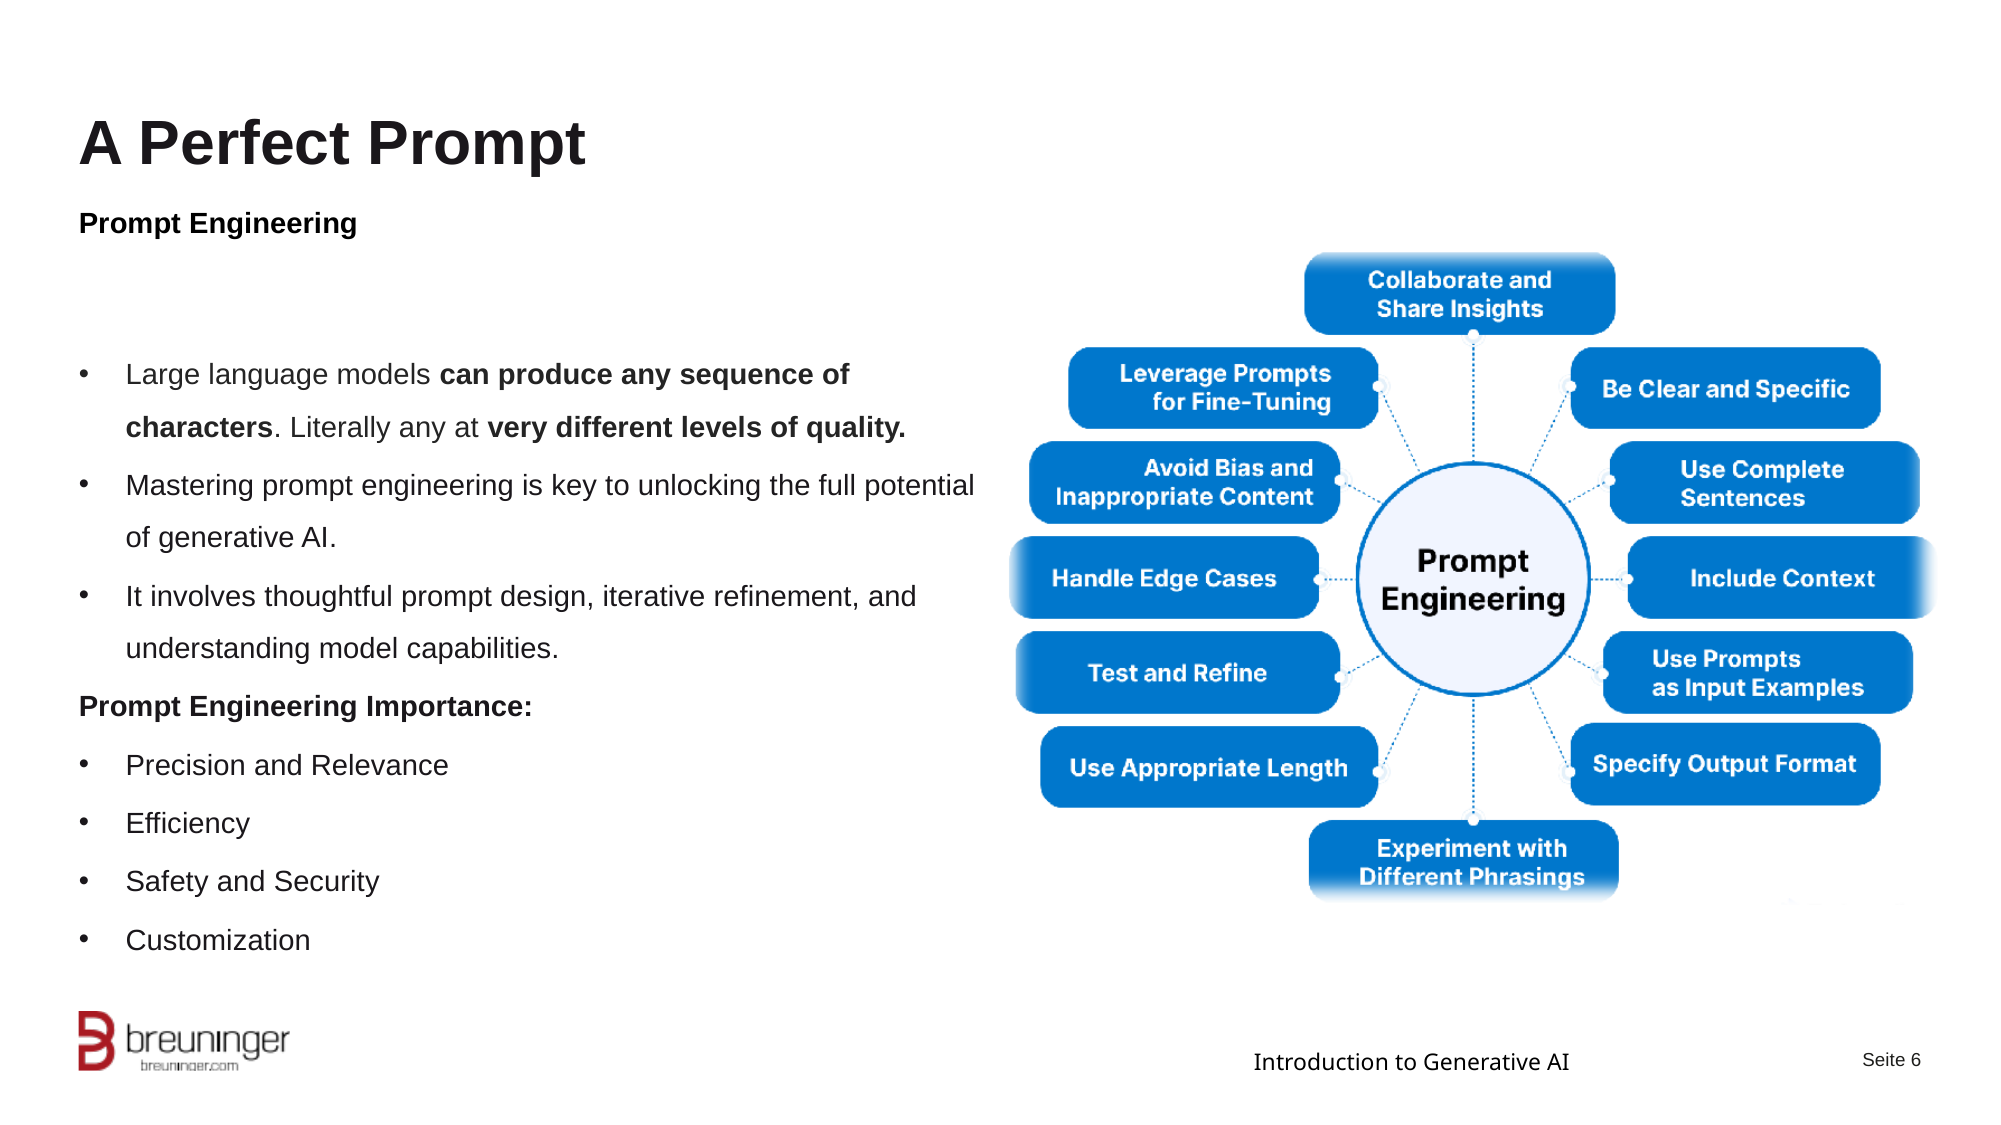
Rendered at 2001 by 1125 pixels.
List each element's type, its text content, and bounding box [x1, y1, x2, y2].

title A Perfect Prompt [78, 101, 1710, 165]
list Large language models can produce any sequence of characters. Literally any at very different levels of quality. Mastering prompt engineering is key to unlocking the full potential of generative AI. It involves thoughtful prompt design, iterative refinement, and understanding model capabilities. Prompt Engineering Importance: Precision and Relevance Efficiency Safety and Security Customization [78, 338, 1000, 965]
picture [999, 240, 1939, 906]
subtitle Prompt Engineering [78, 186, 1710, 241]
